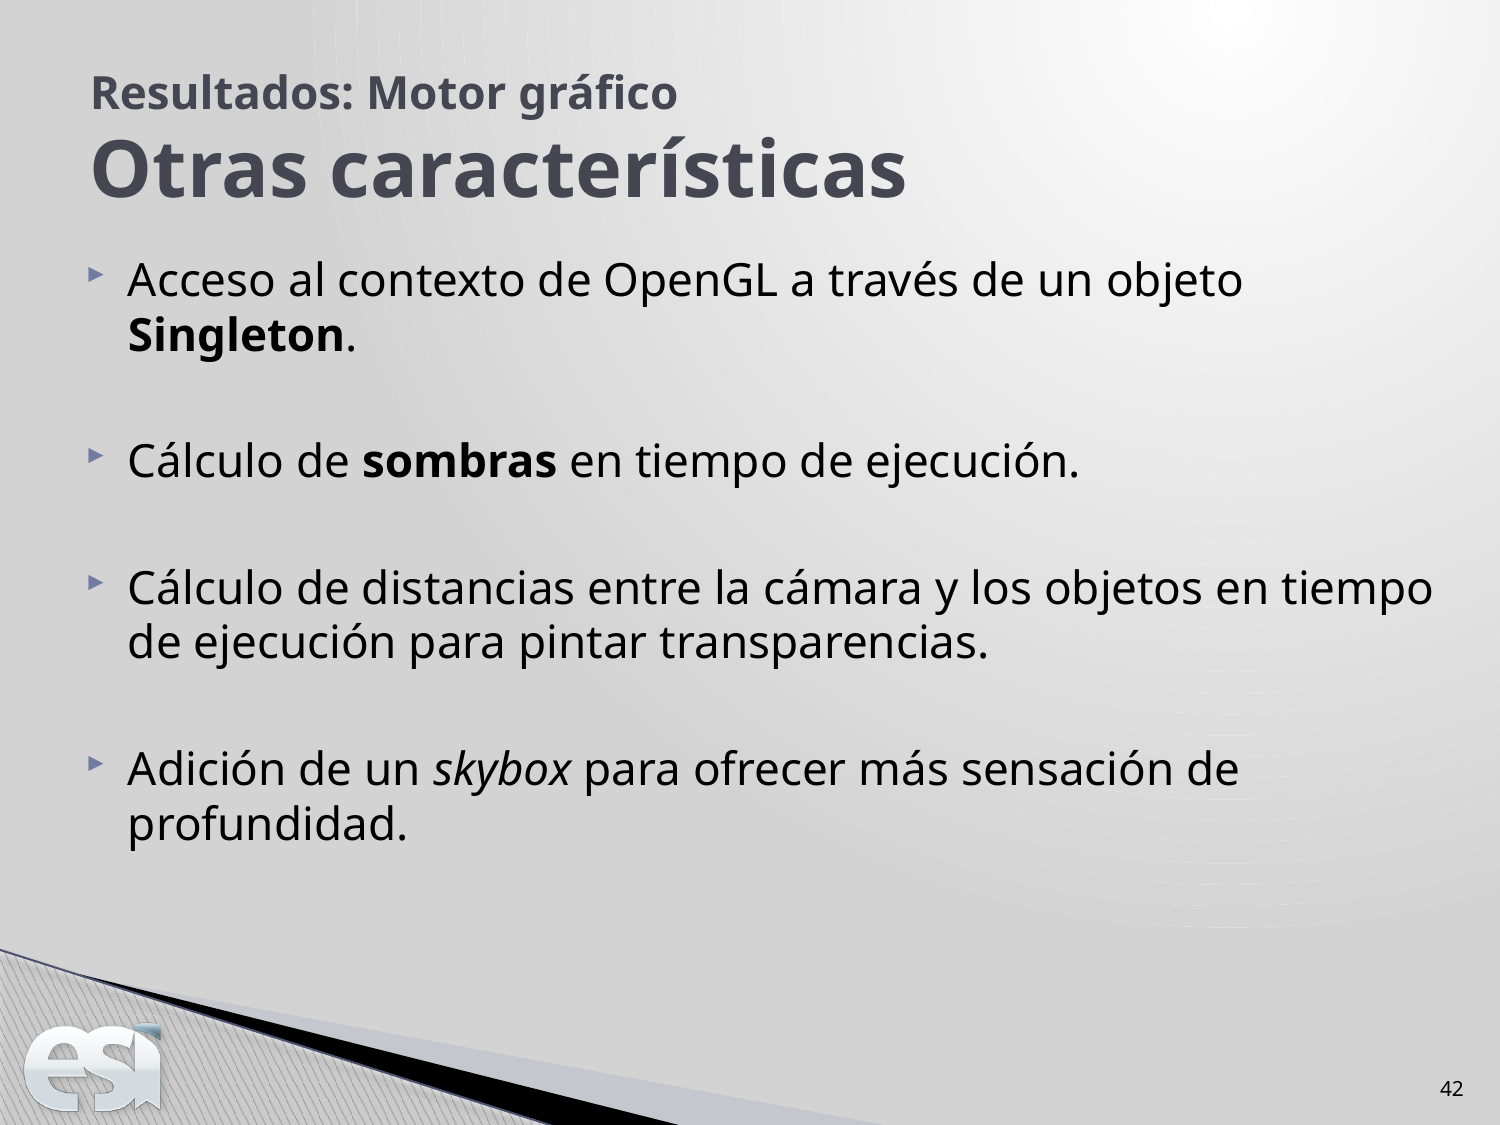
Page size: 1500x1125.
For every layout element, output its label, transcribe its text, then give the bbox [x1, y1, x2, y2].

list Acceso al contexto de OpenGL a través de un objeto Singleton. Cálculo de sombras en tiempo de ejecución. Cálculo de distancias entre la cámara y los objetos en tiempo de ejecución para pintar transparencias. Adición de un skybox para ofrecer más sensación de profundidad. [53, 243, 1459, 986]
title Resultados: Motor gráfico Otras características [75, 45, 1425, 233]
picture [17, 1017, 172, 1116]
slide_number 42 [1418, 1051, 1479, 1112]
